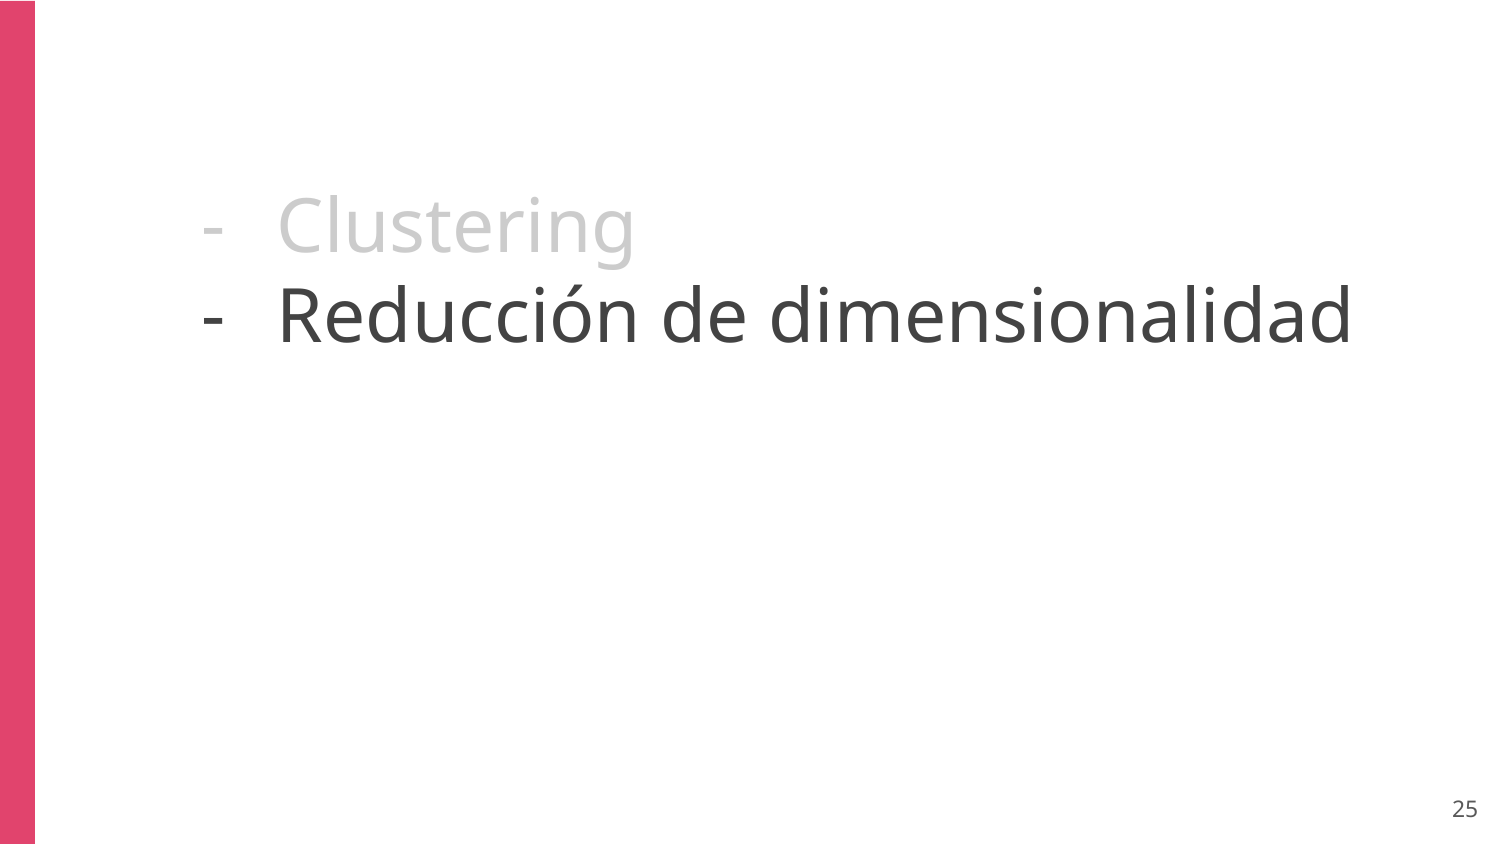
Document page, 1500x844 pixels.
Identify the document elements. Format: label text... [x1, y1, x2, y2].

slide_number ‹#› [1403, 779, 1494, 844]
text_box Clustering Reducción de dimensionalidad [186, 161, 1444, 442]
